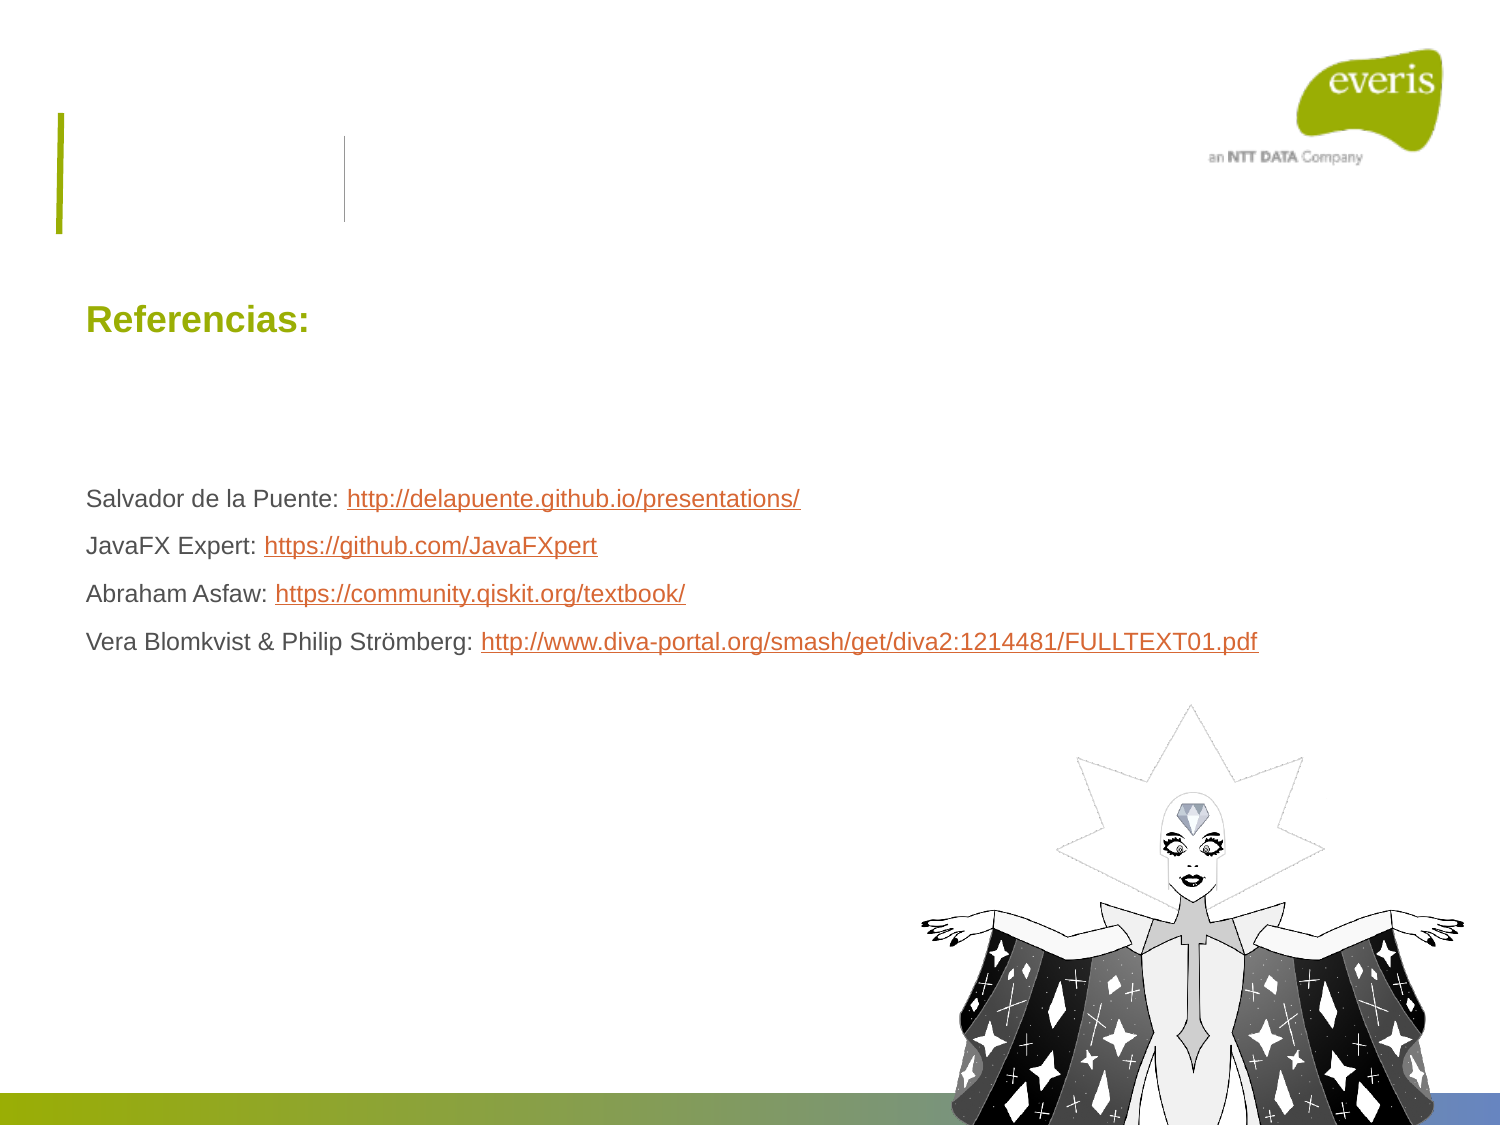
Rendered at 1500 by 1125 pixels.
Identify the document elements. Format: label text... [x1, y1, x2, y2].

picture [884, 700, 1500, 1125]
list Salvador de la Puente: http://delapuente.github.io/presentations/ JavaFX Expert: https://github.com/JavaFXpert Abraham Asfaw: https://community.qiskit.org/textbook/ Vera Blomkvist & Philip Strömberg: http://www.diva-portal.org/smash/get/diva2:1214481/FULLTEXT01.pdf [71, 478, 1437, 984]
list Referencias: [71, 292, 1437, 354]
picture [1199, 27, 1453, 186]
